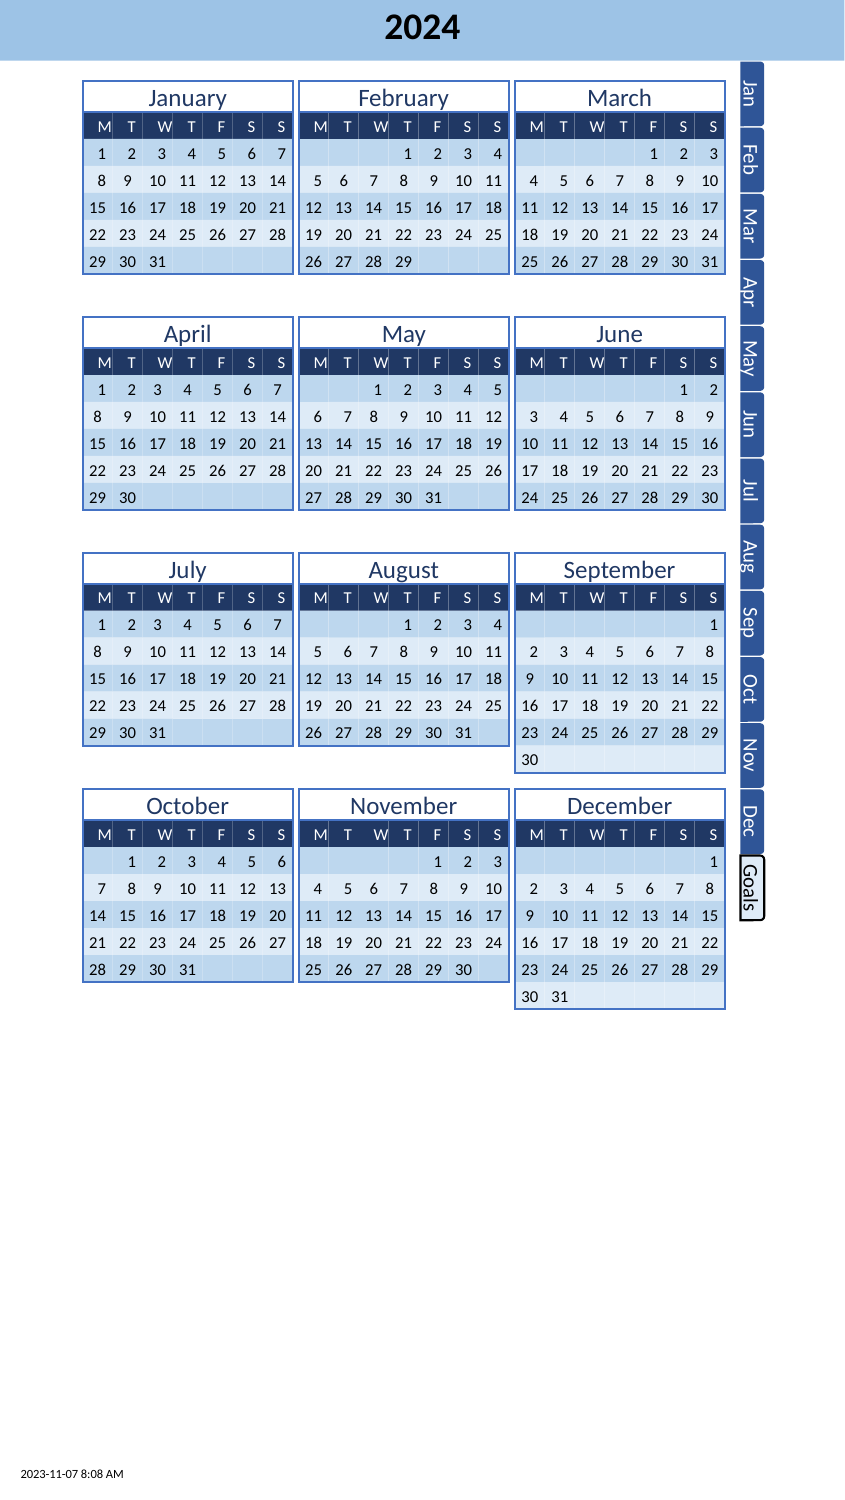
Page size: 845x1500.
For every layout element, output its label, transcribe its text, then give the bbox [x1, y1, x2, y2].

list 2024 [190, 0, 655, 61]
